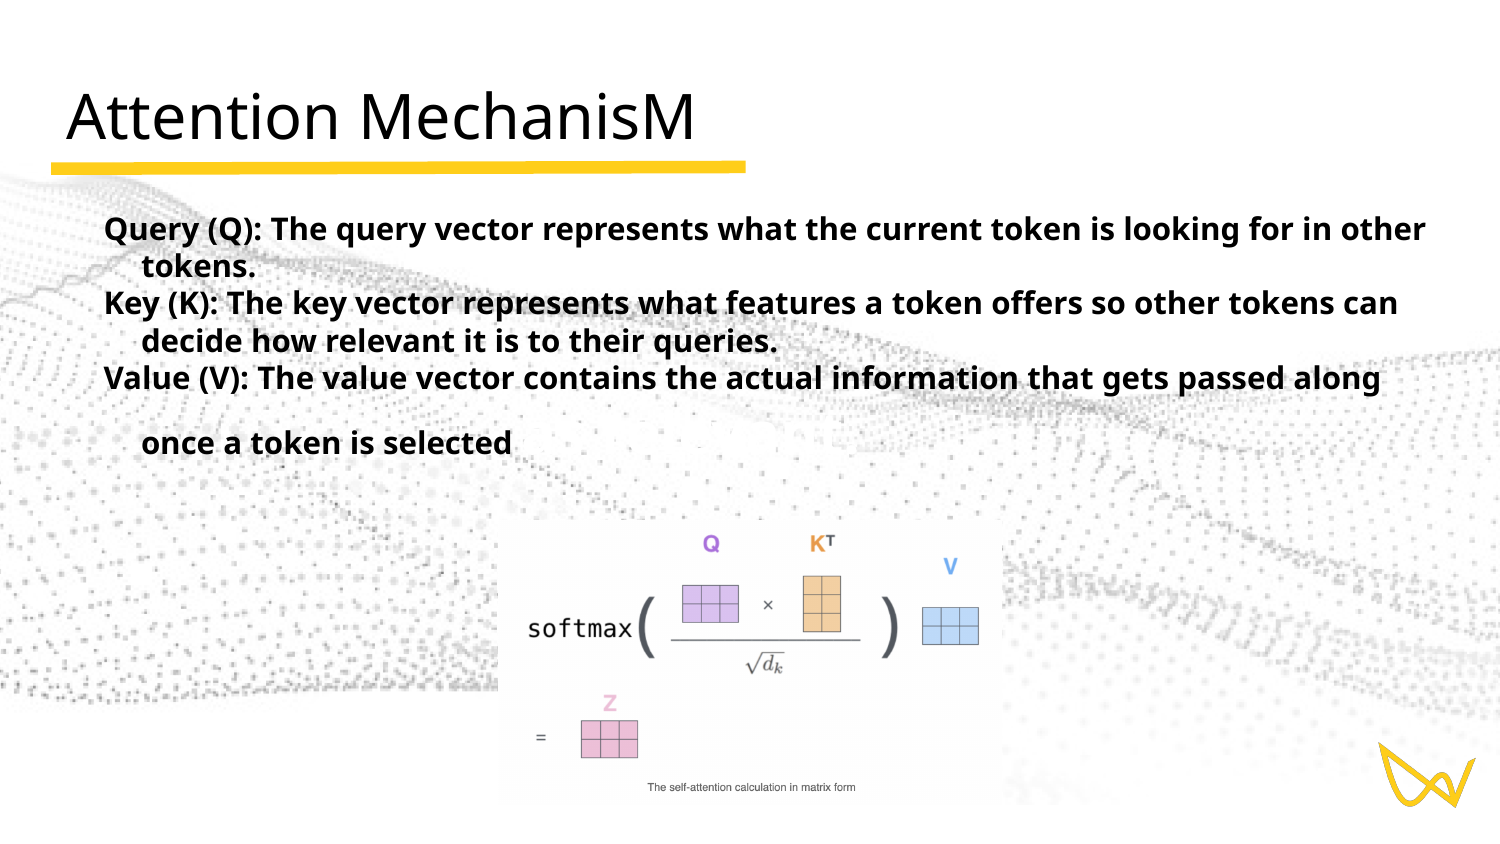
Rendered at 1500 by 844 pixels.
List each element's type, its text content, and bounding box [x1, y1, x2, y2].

picture [0, 161, 1500, 844]
title Attention MechanisM [51, 72, 1449, 159]
